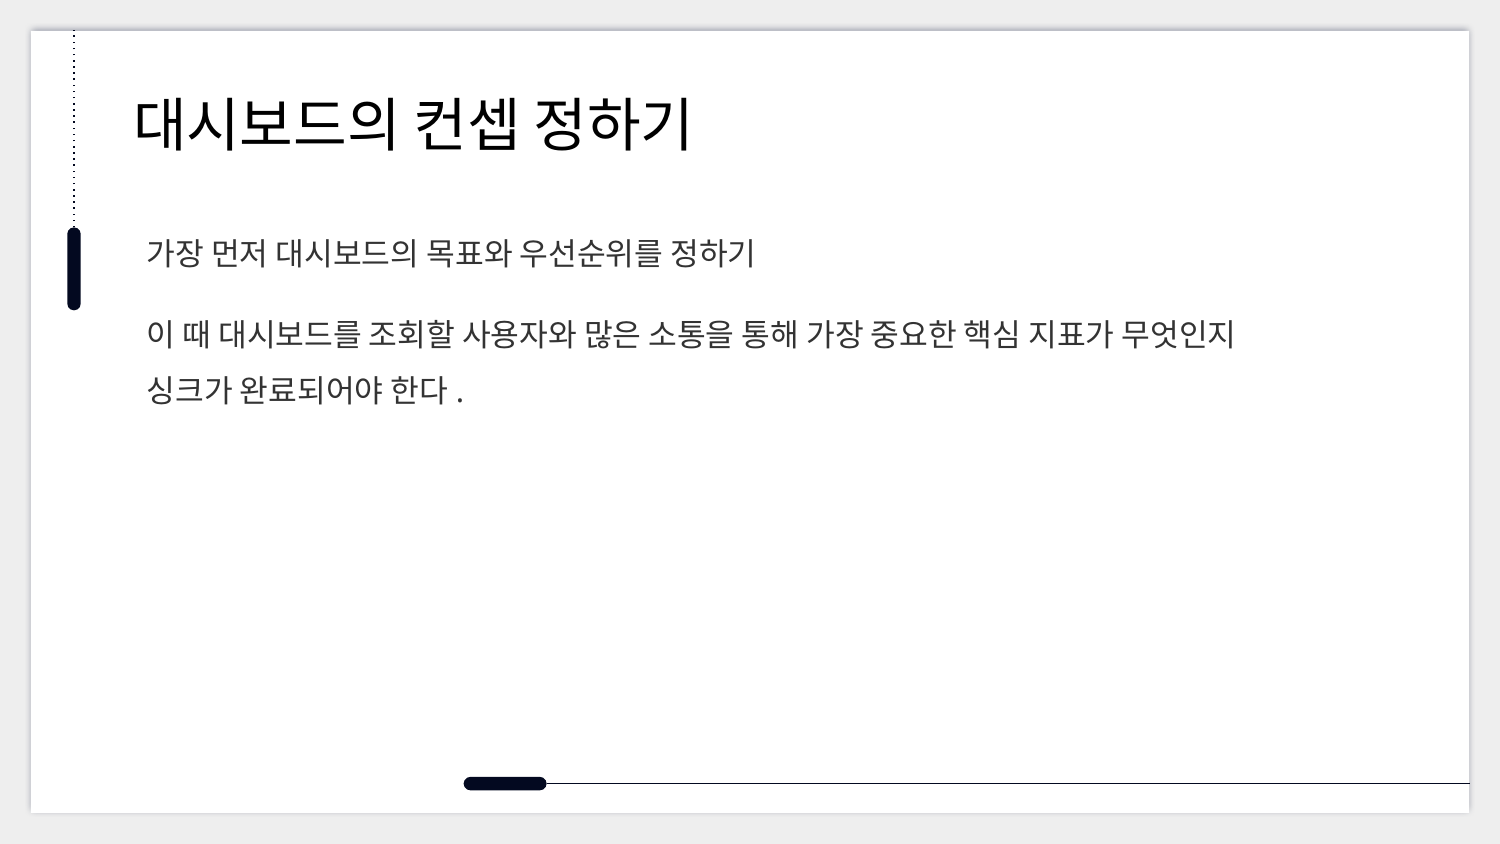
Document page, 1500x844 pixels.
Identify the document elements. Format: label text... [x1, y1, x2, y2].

title 대시보드의 컨셉 정하기 [118, 72, 1382, 167]
text_box 가장 먼저 대시보드의 목표와 우선순위를 정하기 이 때 대시보드를 조회할 사용자와 많은 소통을 통해 가장 중요한 핵심 지표가 무엇인지 싱크가 완료되어야 한다. [131, 200, 1382, 734]
